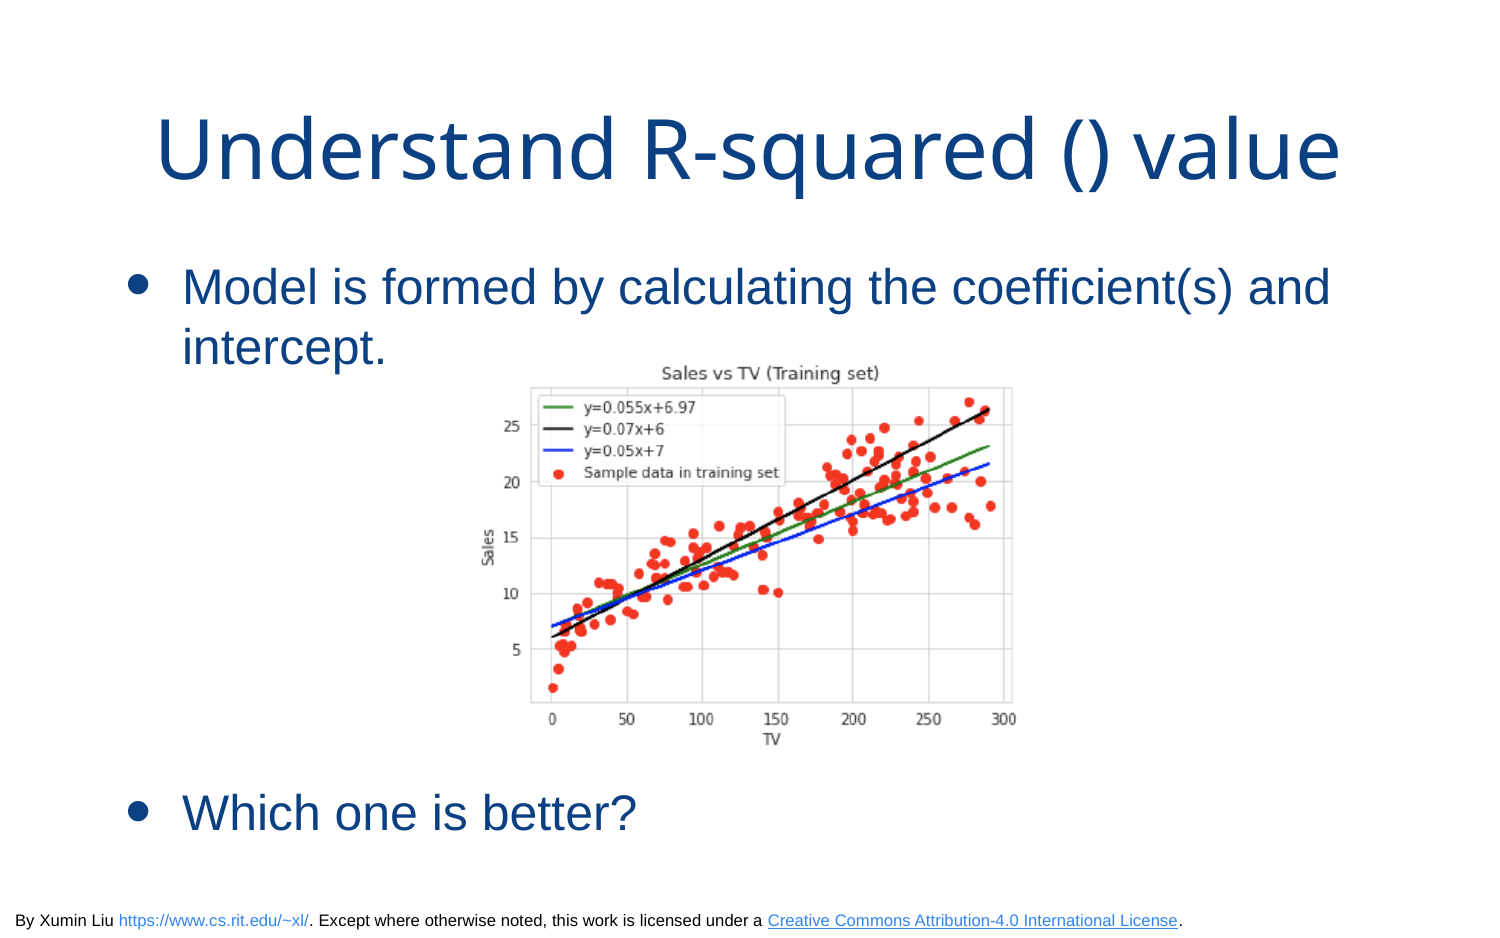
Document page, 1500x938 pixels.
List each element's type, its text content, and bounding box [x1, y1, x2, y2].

picture [457, 351, 1035, 757]
list Model is formed by calculating the coefficient(s) and intercept. Which one is better? [95, 248, 1407, 853]
